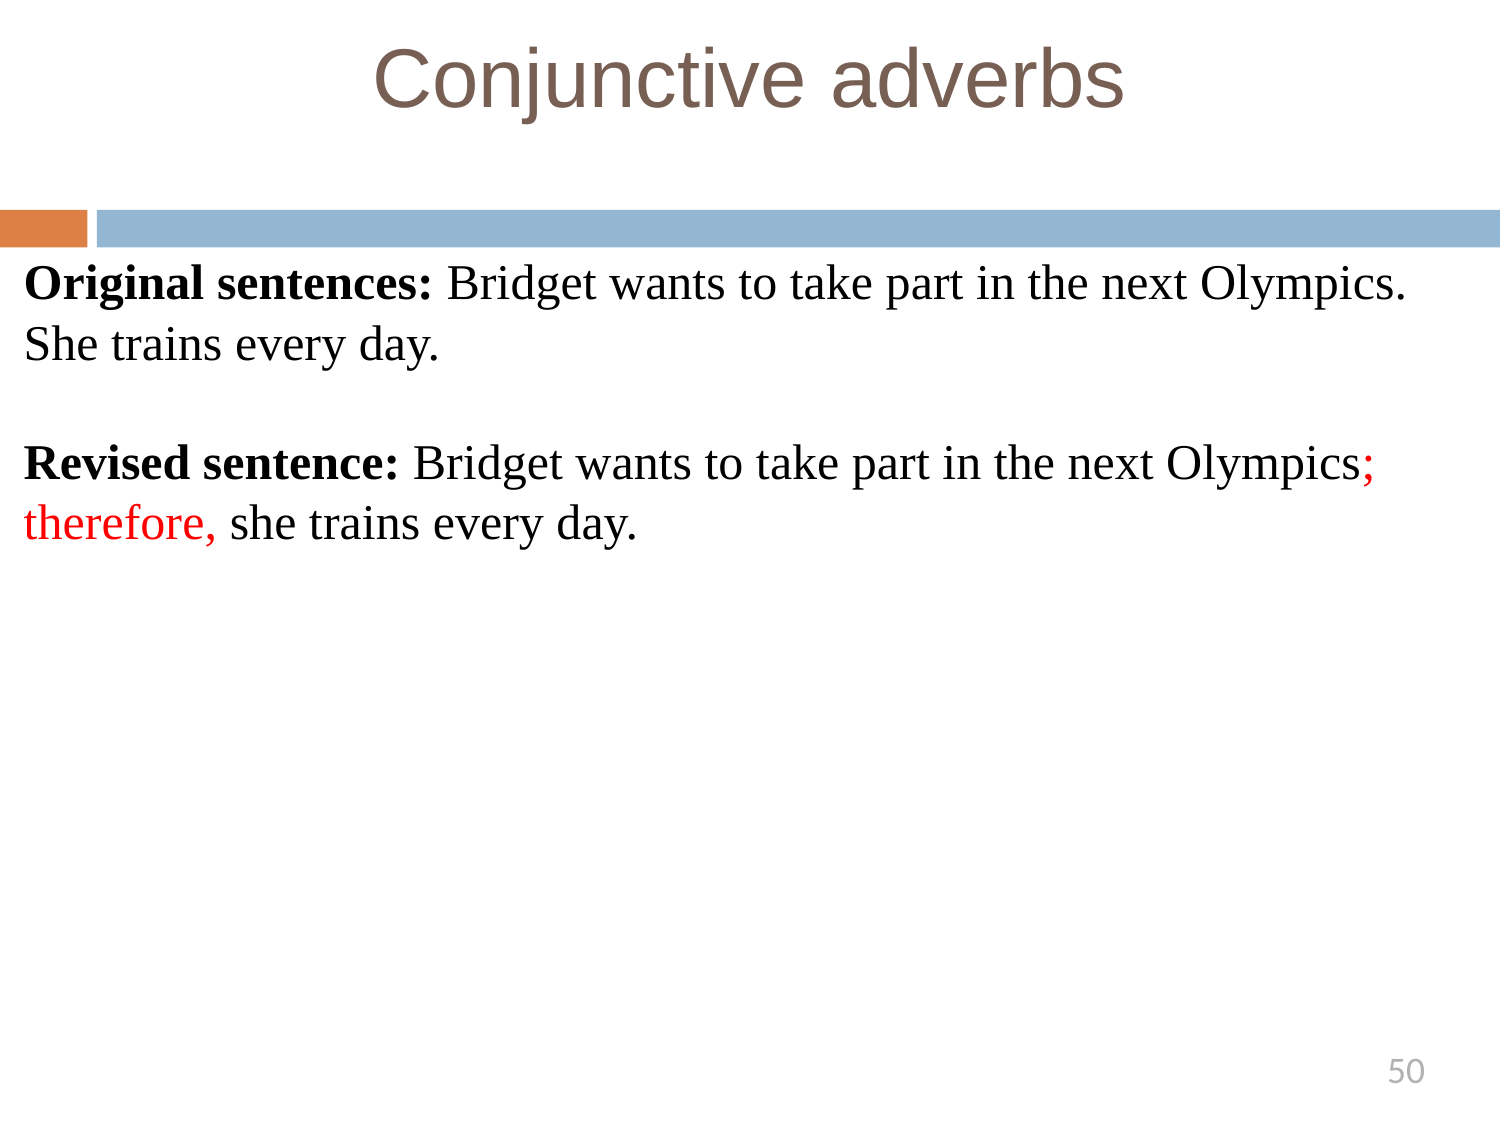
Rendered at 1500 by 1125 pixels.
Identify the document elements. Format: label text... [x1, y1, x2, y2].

slide_number 50 [1080, 1046, 1425, 1103]
list Original sentences: Bridget wants to take part in the next Olympics. She trains every day. Revised sentence: Bridget wants to take part in the next Olympics; therefore, she trains every day. [23, 249, 1475, 553]
title Conjunctive adverbs [87, 23, 1412, 125]
